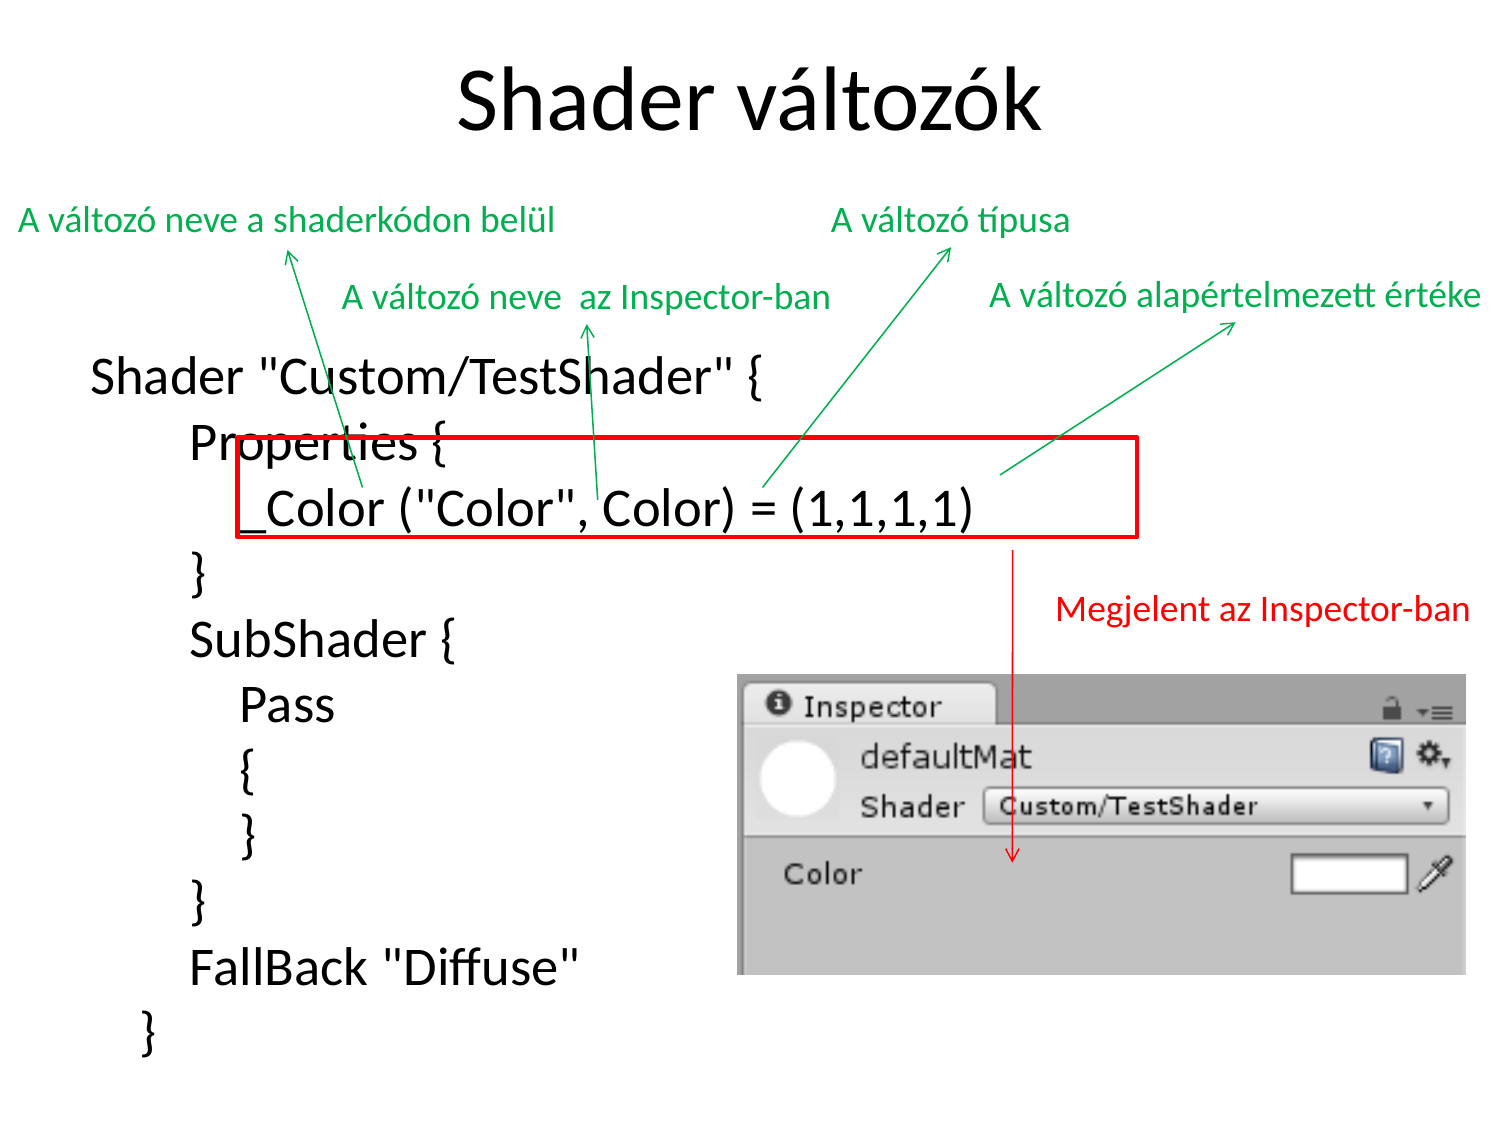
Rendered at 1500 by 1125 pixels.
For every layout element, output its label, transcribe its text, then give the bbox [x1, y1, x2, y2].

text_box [999, 322, 1236, 476]
picture [737, 674, 1466, 976]
text_box A változó neve az Inspector-ban [326, 264, 847, 325]
text_box A változó alapértelmezett értéke [974, 262, 1497, 323]
text_box [235, 435, 1139, 539]
text_box A változó típusa [816, 187, 1086, 248]
title Shader változók [75, 0, 1425, 188]
list Shader "Custom/TestShader" { Properties { _Color ("Color", Color) = (1,1,1,1) } SubShader { Pass { } } FallBack "Diffuse" } [75, 332, 1425, 1075]
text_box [504, 406, 680, 419]
text_box Megjelent az Inspector-ban [1040, 576, 1487, 637]
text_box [205, 330, 444, 407]
text_box A változó neve a shaderkódon belül [3, 187, 571, 248]
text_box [736, 273, 977, 463]
